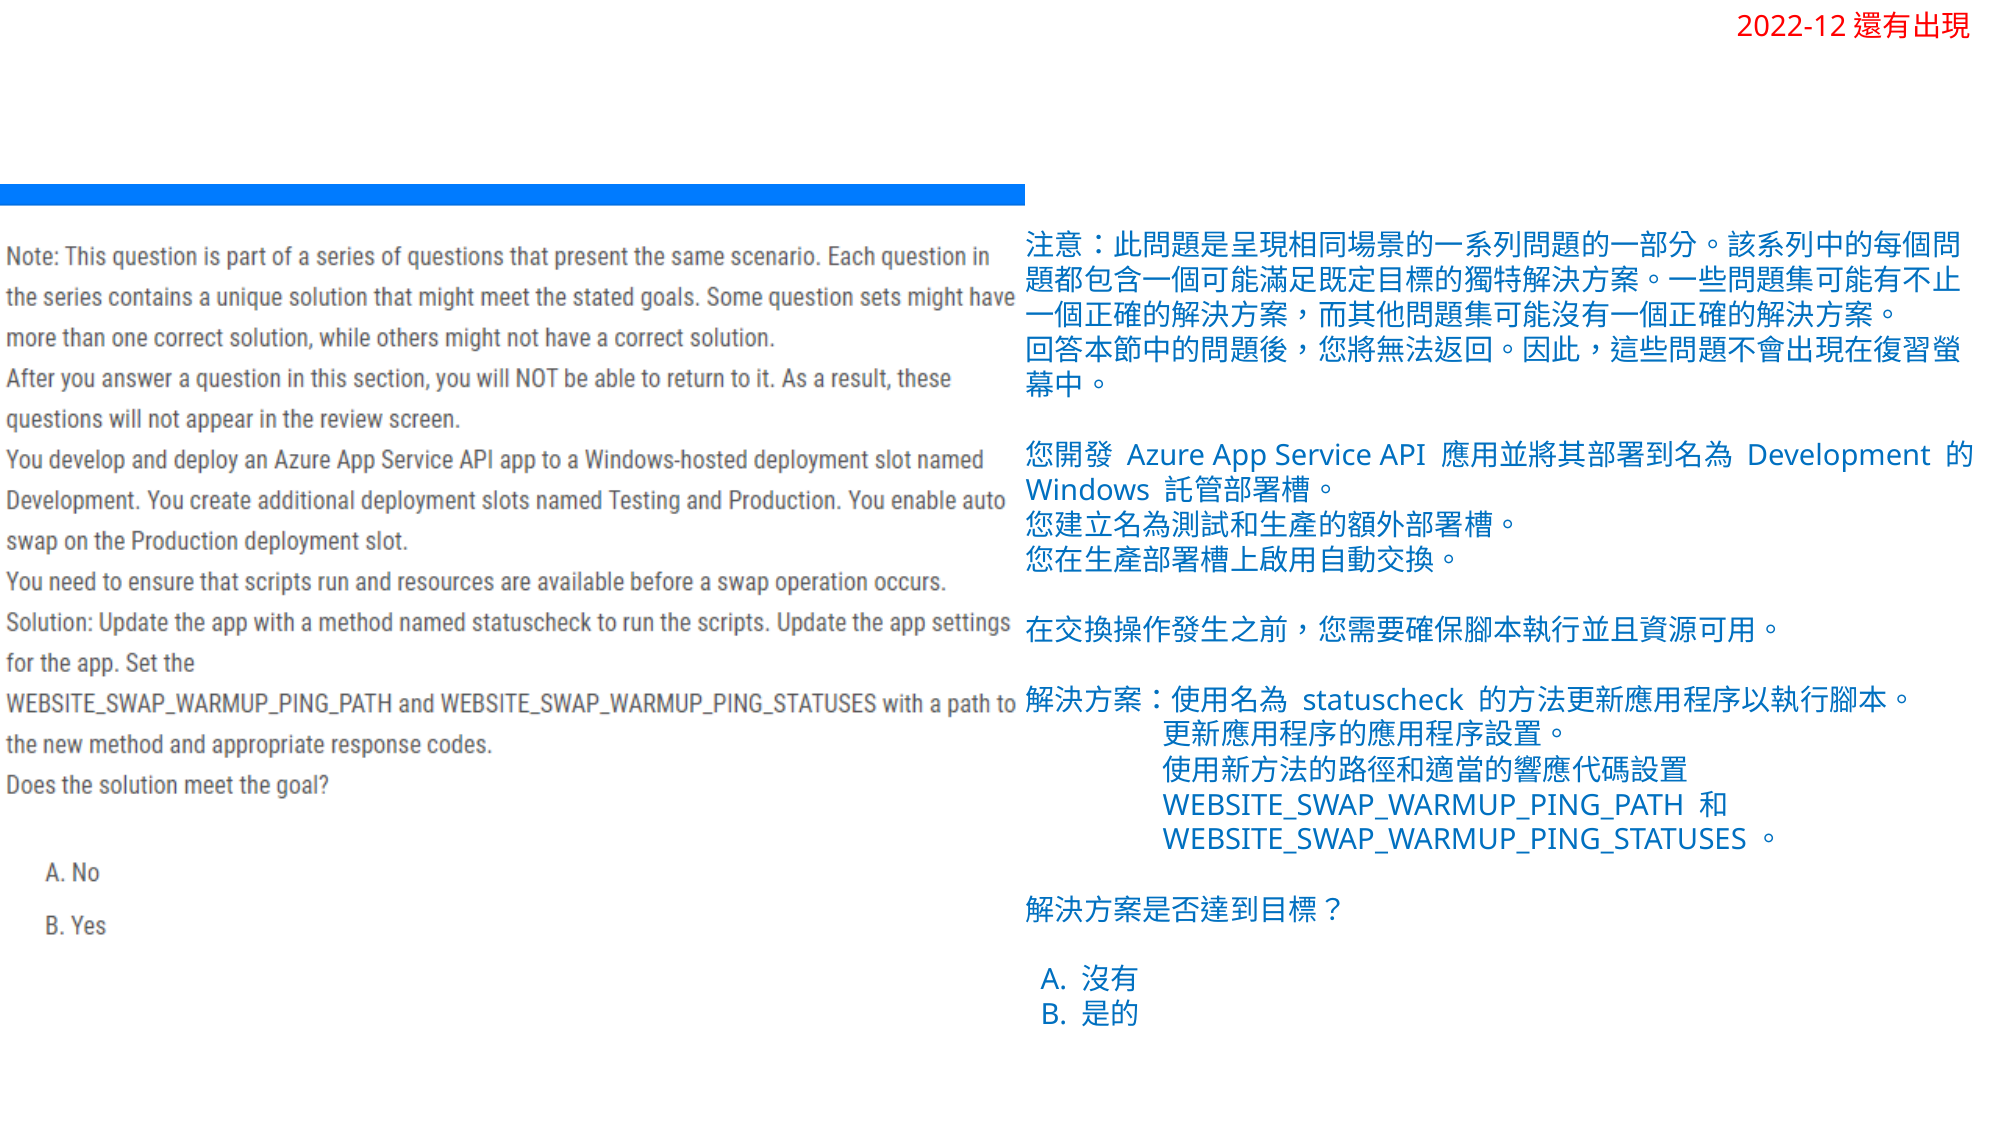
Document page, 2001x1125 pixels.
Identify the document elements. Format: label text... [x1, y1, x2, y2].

text_box 2022-12還有出現 [1721, 0, 1999, 50]
text_box 注意：此問題是呈現相同場景的一系列問題的一部分。該系列中的每個問題都包含一個可能滿足既定目標的獨特解決方案。一些問題集可能有不止一個正確的解決方案，而其他問題集可能沒有一個正確的解決方案。 回答本節中的問題後，您將無法返回。因此，這些問題不會出現在復習螢幕中。 您開發 Azure App Service API 應用並將其部署到名為 Development 的 Windows 託管部署槽。 您建立名為測試和生產的額外部署槽。 您在生產部署槽上啟用自動交換。 在交換操作發生之前，您需要確保腳本執行並且資源可用。 解決方案：使用名為 statuscheck 的方法更新應用程序以執行腳本。 更新應用程序的應用程序設置。 使用新方法的路徑和適當的響應代碼設置 WEBSITE_SWAP_WARMUP_PING_PATH 和 WEBSITE_SWAP_WARMUP_PING_STATUSES。 解決方案是否達到目標？ A. 沒有 B. 是的 [1010, 219, 2000, 1038]
picture [0, 184, 1025, 941]
